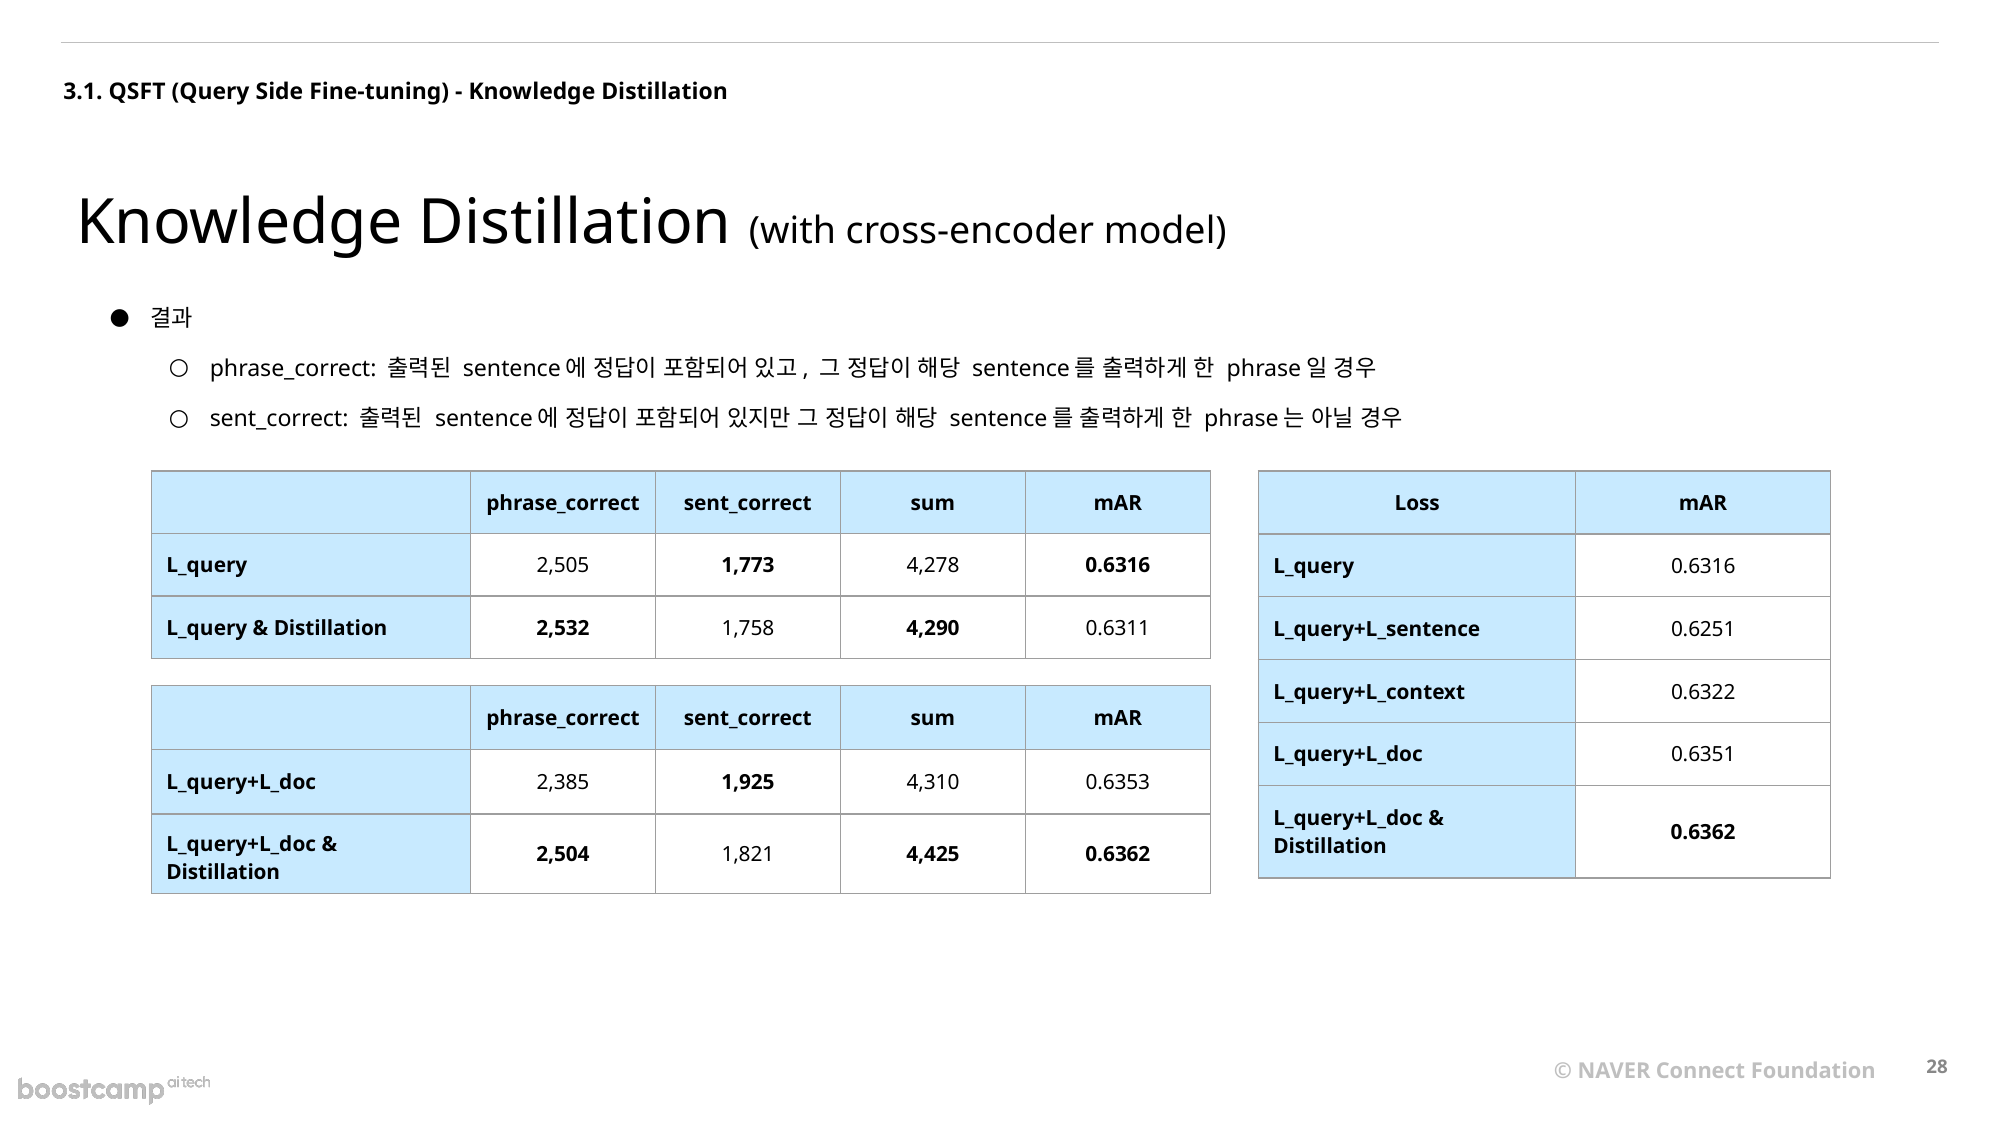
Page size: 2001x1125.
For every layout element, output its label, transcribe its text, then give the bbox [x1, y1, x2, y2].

table_header Loss [1259, 472, 1575, 533]
table_cell L_query+L_context [1259, 660, 1575, 722]
table_header mAR [1026, 686, 1210, 749]
table_header mAR [1576, 472, 1830, 533]
picture [17, 1075, 210, 1105]
table_cell 1,925 [656, 750, 840, 813]
table_cell L_query+L_doc & Distillation [1259, 786, 1575, 877]
table_header [152, 686, 470, 749]
table_header sent_correct [656, 472, 840, 533]
table_cell 4,290 [841, 597, 1025, 658]
table_cell 1,758 [656, 597, 840, 658]
table_cell 0.6322 [1576, 660, 1830, 722]
table_cell 1,821 [656, 815, 840, 893]
table_cell 1,773 [656, 534, 840, 595]
table_cell L_query+L_sentence [1259, 597, 1575, 659]
table_cell L_query+L_doc [1259, 723, 1575, 785]
table_cell 0.6351 [1576, 723, 1830, 785]
table_header mAR [1026, 472, 1210, 533]
table_cell L_query [1259, 535, 1575, 596]
text_box 28 [1830, 1038, 1963, 1098]
table_cell L_query+L_doc & Distillation [152, 815, 470, 893]
table_cell 0.6362 [1026, 815, 1210, 893]
table_cell 2,532 [471, 597, 655, 658]
table_cell 4,425 [841, 815, 1025, 893]
table_cell 0.6316 [1576, 535, 1830, 596]
table_header sum [841, 686, 1025, 749]
table_cell 0.6251 [1576, 597, 1830, 659]
table_cell 0.6362 [1576, 786, 1830, 877]
table_cell 0.6316 [1026, 534, 1210, 595]
table_cell L_query+L_doc [152, 750, 470, 813]
table_cell 0.6311 [1026, 597, 1210, 658]
table_header phrase_correct [471, 686, 655, 749]
table_cell 4,310 [841, 750, 1025, 813]
table_header [152, 472, 470, 533]
table_cell 2,504 [471, 815, 655, 893]
table_cell L_query [152, 534, 470, 595]
text_box © NAVER Connect Foundation [1538, 1046, 1830, 1091]
text_box Knowledge Distillation (with cross-encoder model) [60, 146, 1815, 264]
table_cell 2,385 [471, 750, 655, 813]
table_cell L_query & Distillation [152, 597, 470, 658]
table_header phrase_correct [471, 472, 655, 533]
text_box 3.1. QSFT (Query Side Fine-tuning) - Knowledge Distillation [48, 44, 1084, 112]
table_cell 4,278 [841, 534, 1025, 595]
text_box 결과 phrase_correct: 출력된 sentence에 정답이 포함되어 있고, 그 정답이 해당 sentence를 출력하게 한 phrase일 경우 sent_correct: 출력된 sentence에 정답이 포함되어 있지만 그 정답이 해당 sentence를 출력하게 한 phrase는 아닐 경우 [76, 267, 1917, 452]
table_header sent_correct [656, 686, 840, 749]
table_cell 2,505 [471, 534, 655, 595]
table_cell 0.6353 [1026, 750, 1210, 813]
table_header sum [841, 472, 1025, 533]
